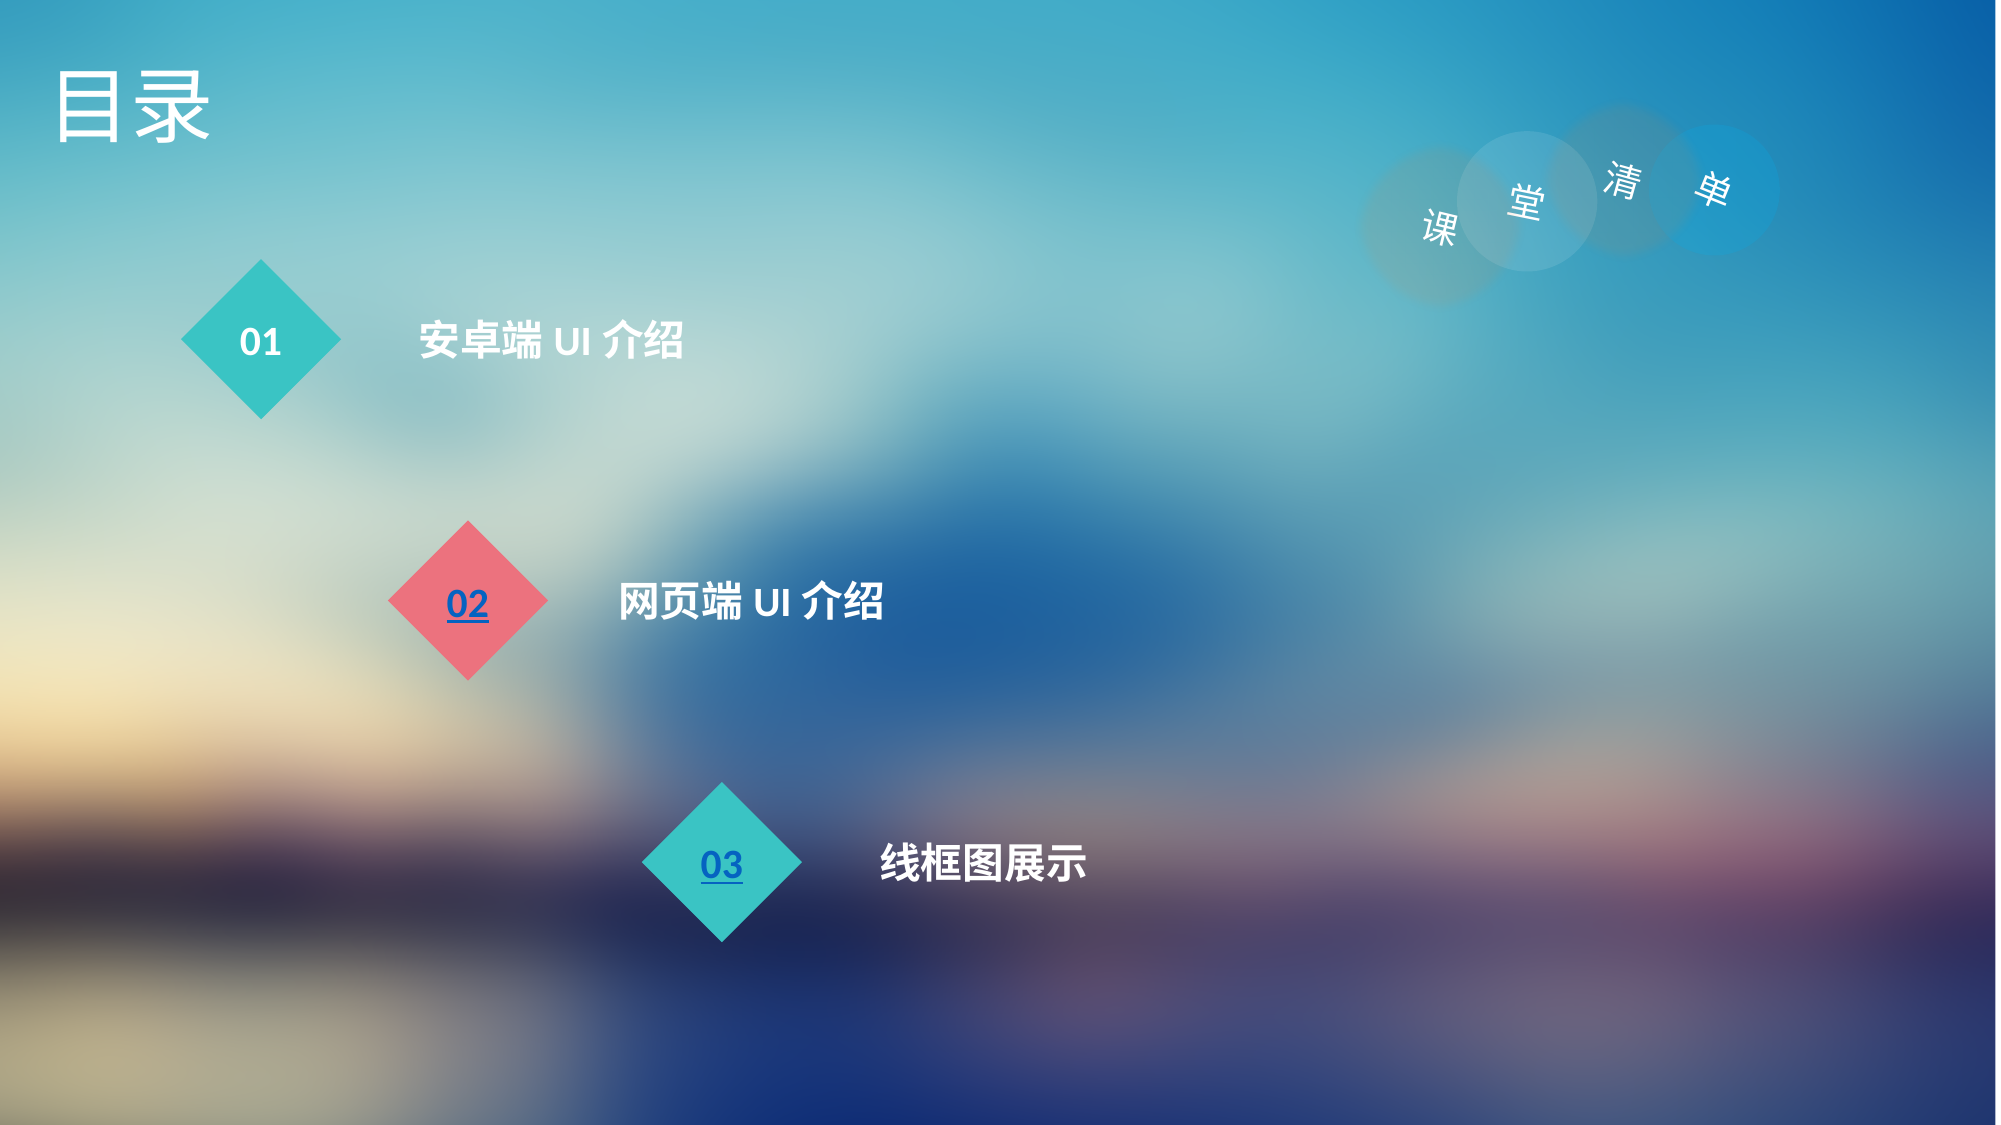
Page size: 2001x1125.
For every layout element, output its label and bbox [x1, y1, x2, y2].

text_box [387, 520, 1272, 681]
text_box [641, 781, 1533, 943]
picture [0, 0, 1996, 1125]
text_box [180, 259, 1073, 420]
